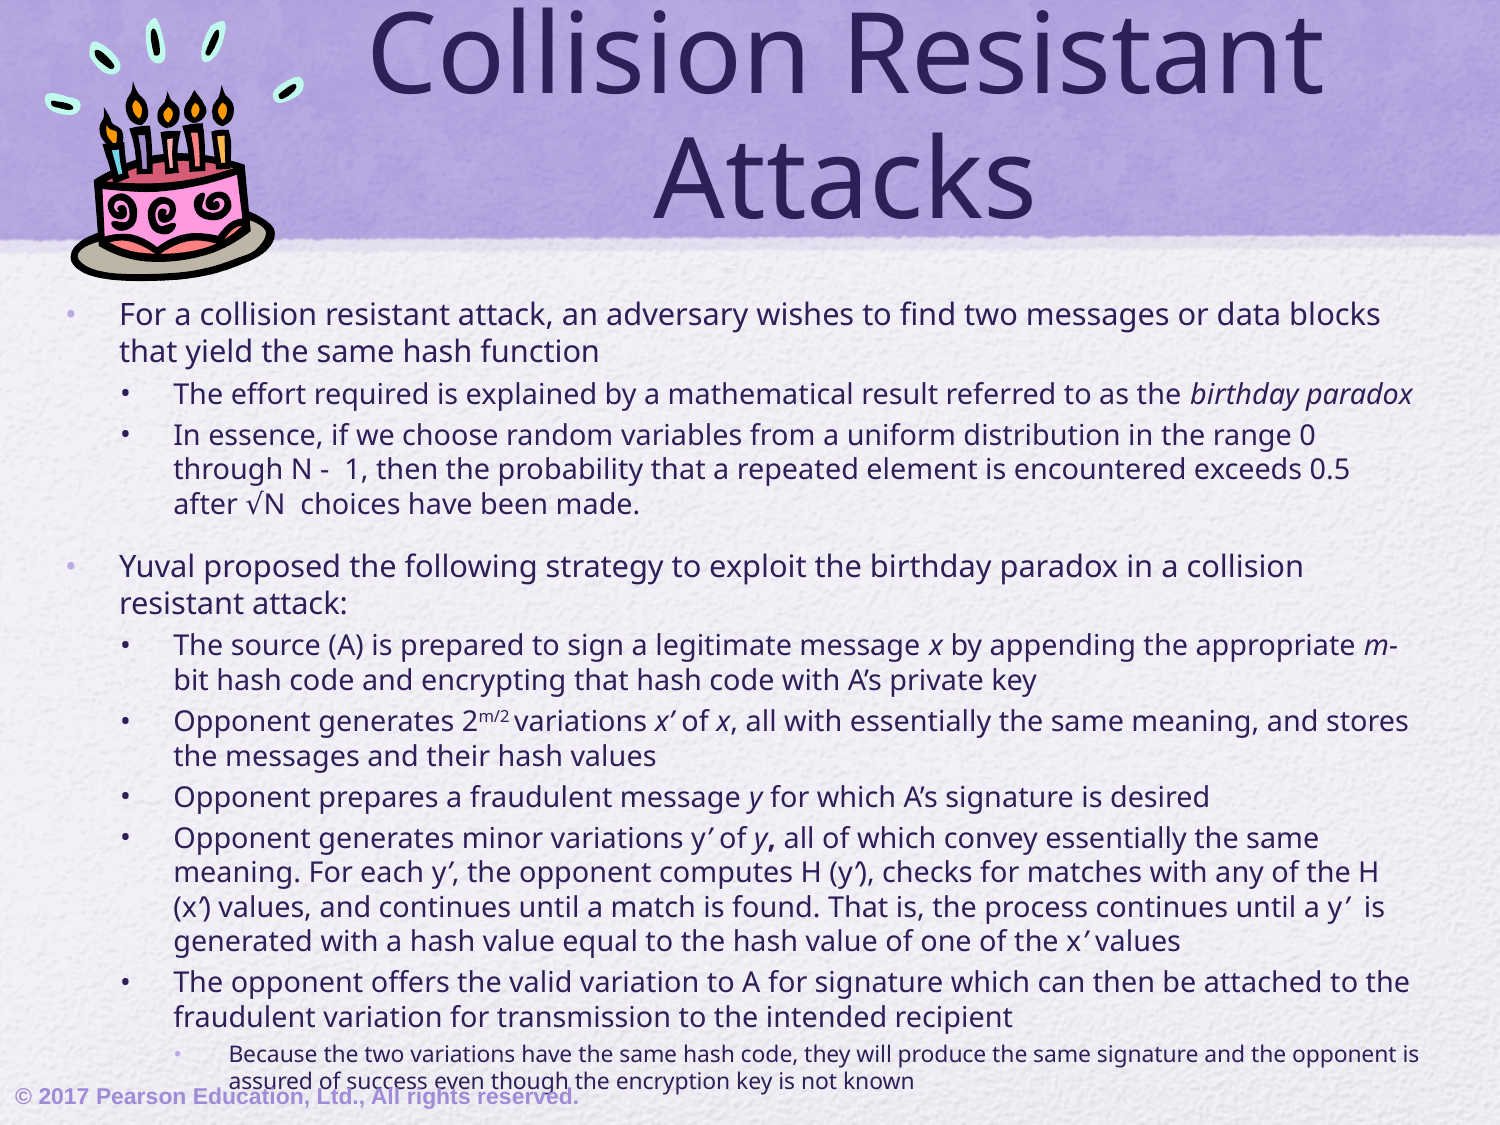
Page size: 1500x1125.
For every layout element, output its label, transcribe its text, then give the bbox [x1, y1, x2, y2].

title Collision Resistant Attacks [224, 0, 1468, 232]
list For a collision resistant attack, an adversary wishes to find two messages or data blocks that yield the same hash function The effort required is explained by a mathematical result referred to as the birthday paradox In essence, if we choose random variables from a uniform distribution in the range 0 through N - 1, then the probability that a repeated element is encountered exceeds 0.5 after √N choices have been made. Yuval proposed the following strategy to exploit the birthday paradox in a collision resistant attack: The source (A) is prepared to sign a legitimate message x by appending the appropriate m-bit hash code and encrypting that hash code with A’s private key Opponent generates 2m/2 variations x’ of x, all with essentially the same meaning, and stores the messages and their hash values Opponent prepares a fraudulent message y for which A’s signature is desired Opponent generates minor variations y’ of y, all of which convey essentially the same meaning. For each y’, the opponent computes H (y’), checks for matches with any of the H (x’) values, and continues until a match is found. That is, the process continues until a y’ is generated with a hash value equal to the hash value of one of the x’ values The opponent offers the valid variation to A for signature which can then be attached to the fraudulent variation for transmission to the intended recipient Because the two variations have the same hash code, they will produce the same signature and the opponent is assured of success even though the encryption key is not known [49, 287, 1438, 1125]
picture [0, 10, 1500, 1125]
footer © 2017 Pearson Education, Ltd., All rights reserved. [0, 1065, 988, 1125]
